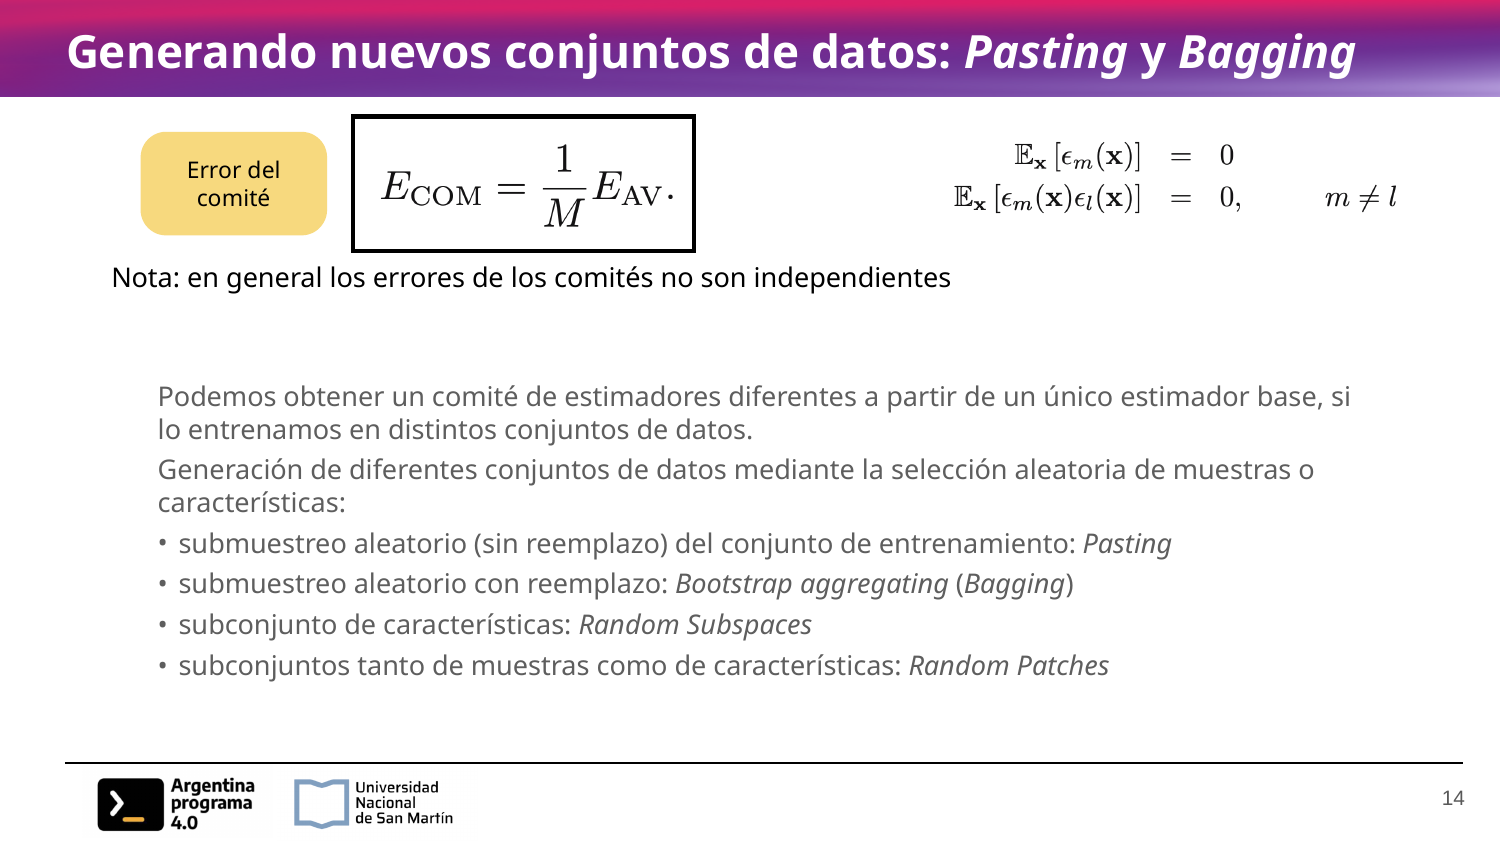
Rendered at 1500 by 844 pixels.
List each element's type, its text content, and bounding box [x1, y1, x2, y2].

slide_number ‹#› [1389, 764, 1480, 830]
picture [0, 0, 1500, 97]
text_box Podemos obtener un comité de estimadores diferentes a partir de un único estimador base, si lo entrenamos en distintos conjuntos de datos. Generación de diferentes conjuntos de datos mediante la selección aleatoria de muestras o características: submuestreo aleatorio (sin reemplazo) del conjunto de entrenamiento: Pasting submuestreo aleatorio con reemplazo: Bootstrap aggregating (Bagging) subconjunto de características: Random Subspaces subconjuntos tanto de muestras como de características: Random Patches [155, 377, 1379, 684]
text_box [140, 109, 1412, 320]
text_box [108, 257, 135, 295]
title Generando nuevos conjuntos de datos: Pasting y Bagging [51, 12, 1449, 88]
picture [277, 767, 478, 841]
picture [82, 764, 273, 838]
